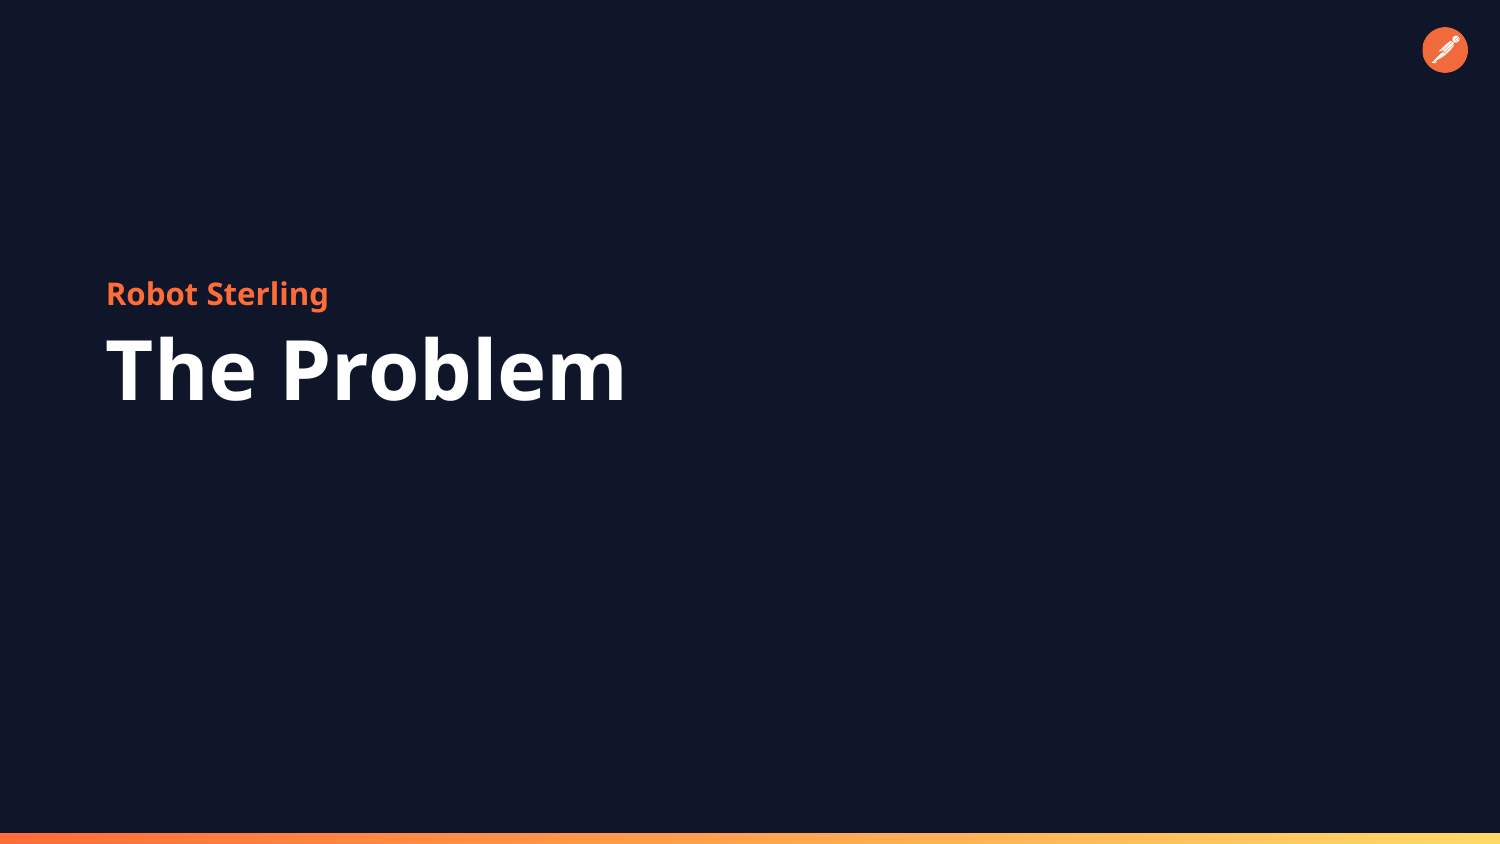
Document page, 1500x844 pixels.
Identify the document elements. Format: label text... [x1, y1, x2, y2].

picture [1422, 27, 1472, 73]
title The Problem [90, 301, 750, 542]
title Robot Sterling [90, 259, 607, 313]
